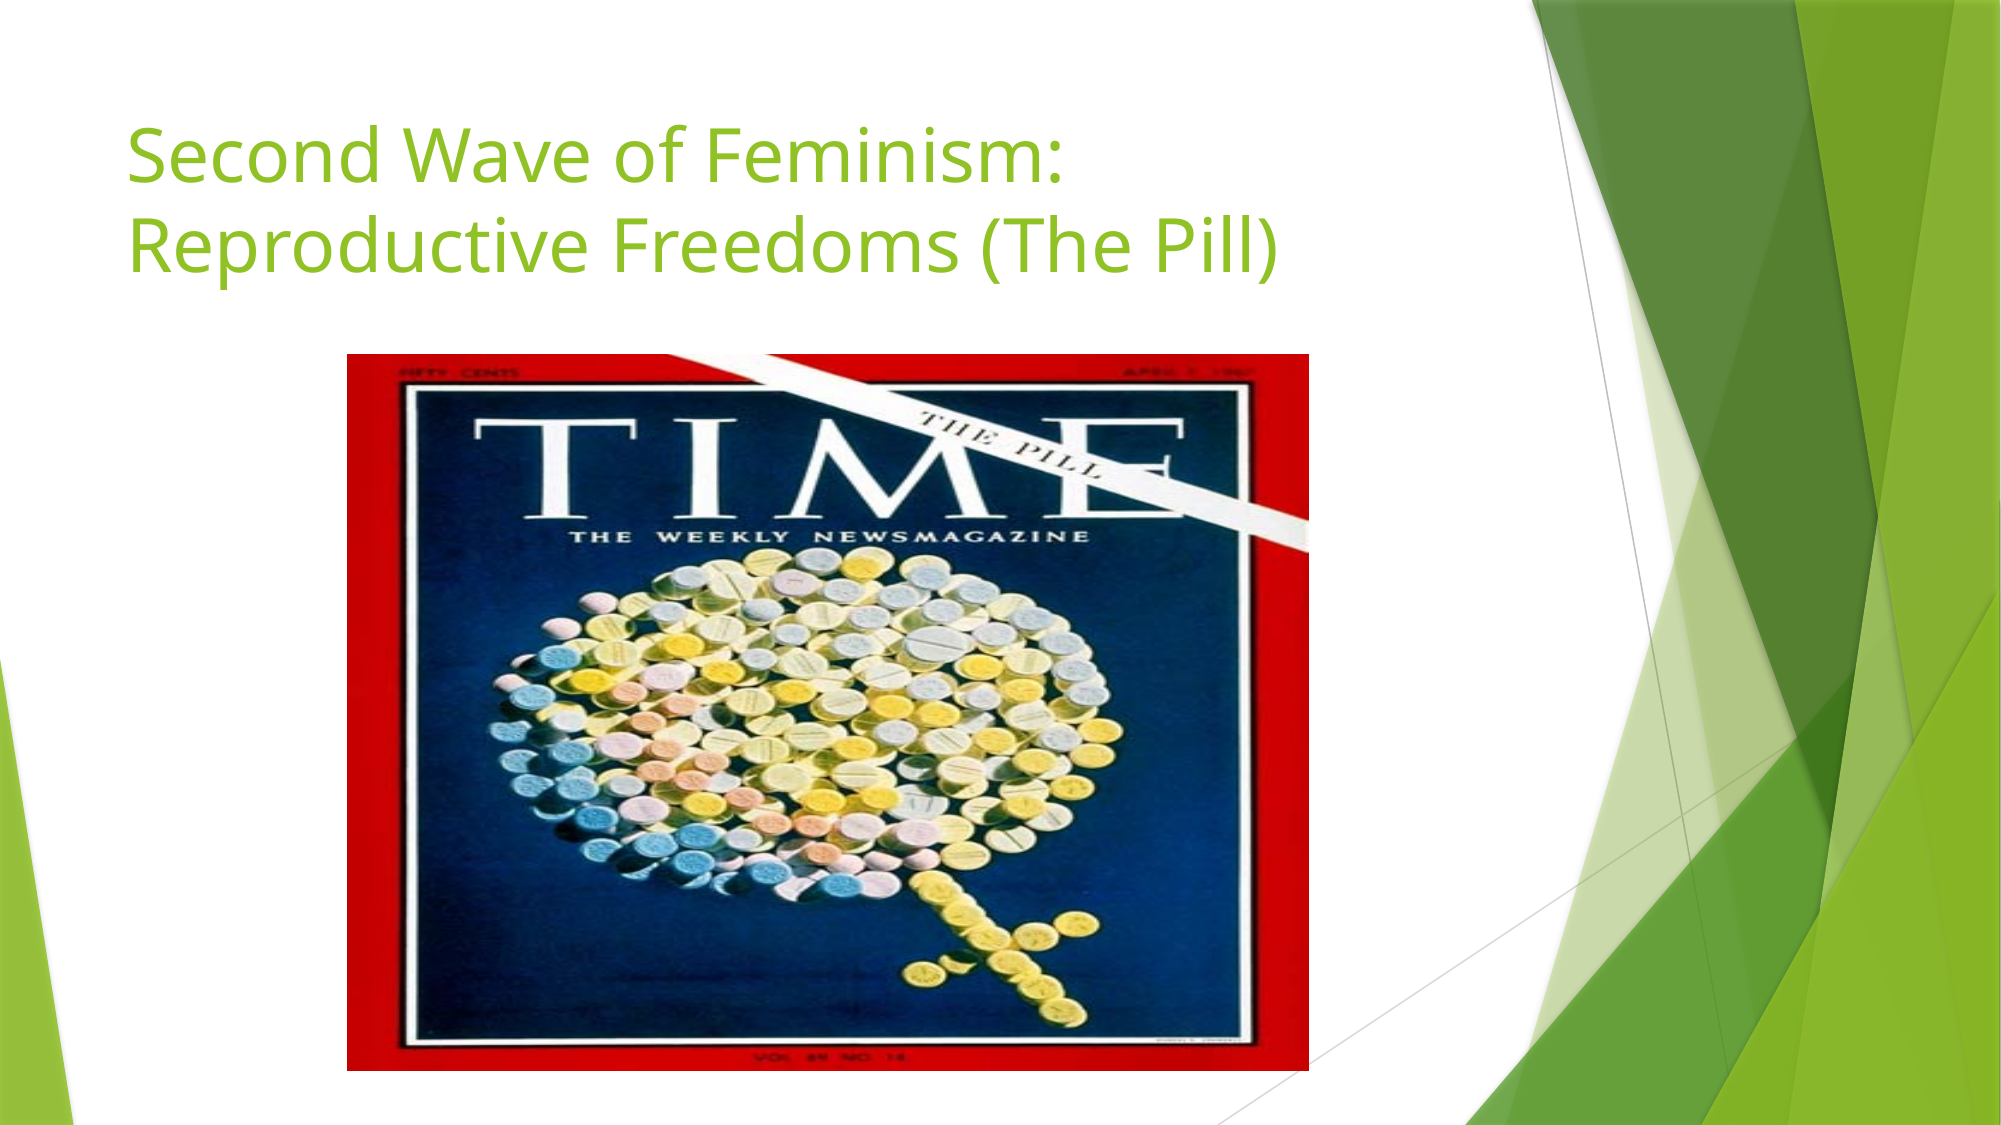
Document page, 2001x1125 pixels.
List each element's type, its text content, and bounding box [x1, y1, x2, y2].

title Second Wave of Feminism: Reproductive Freedoms (The Pill) [111, 99, 1522, 317]
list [346, 353, 1309, 1072]
